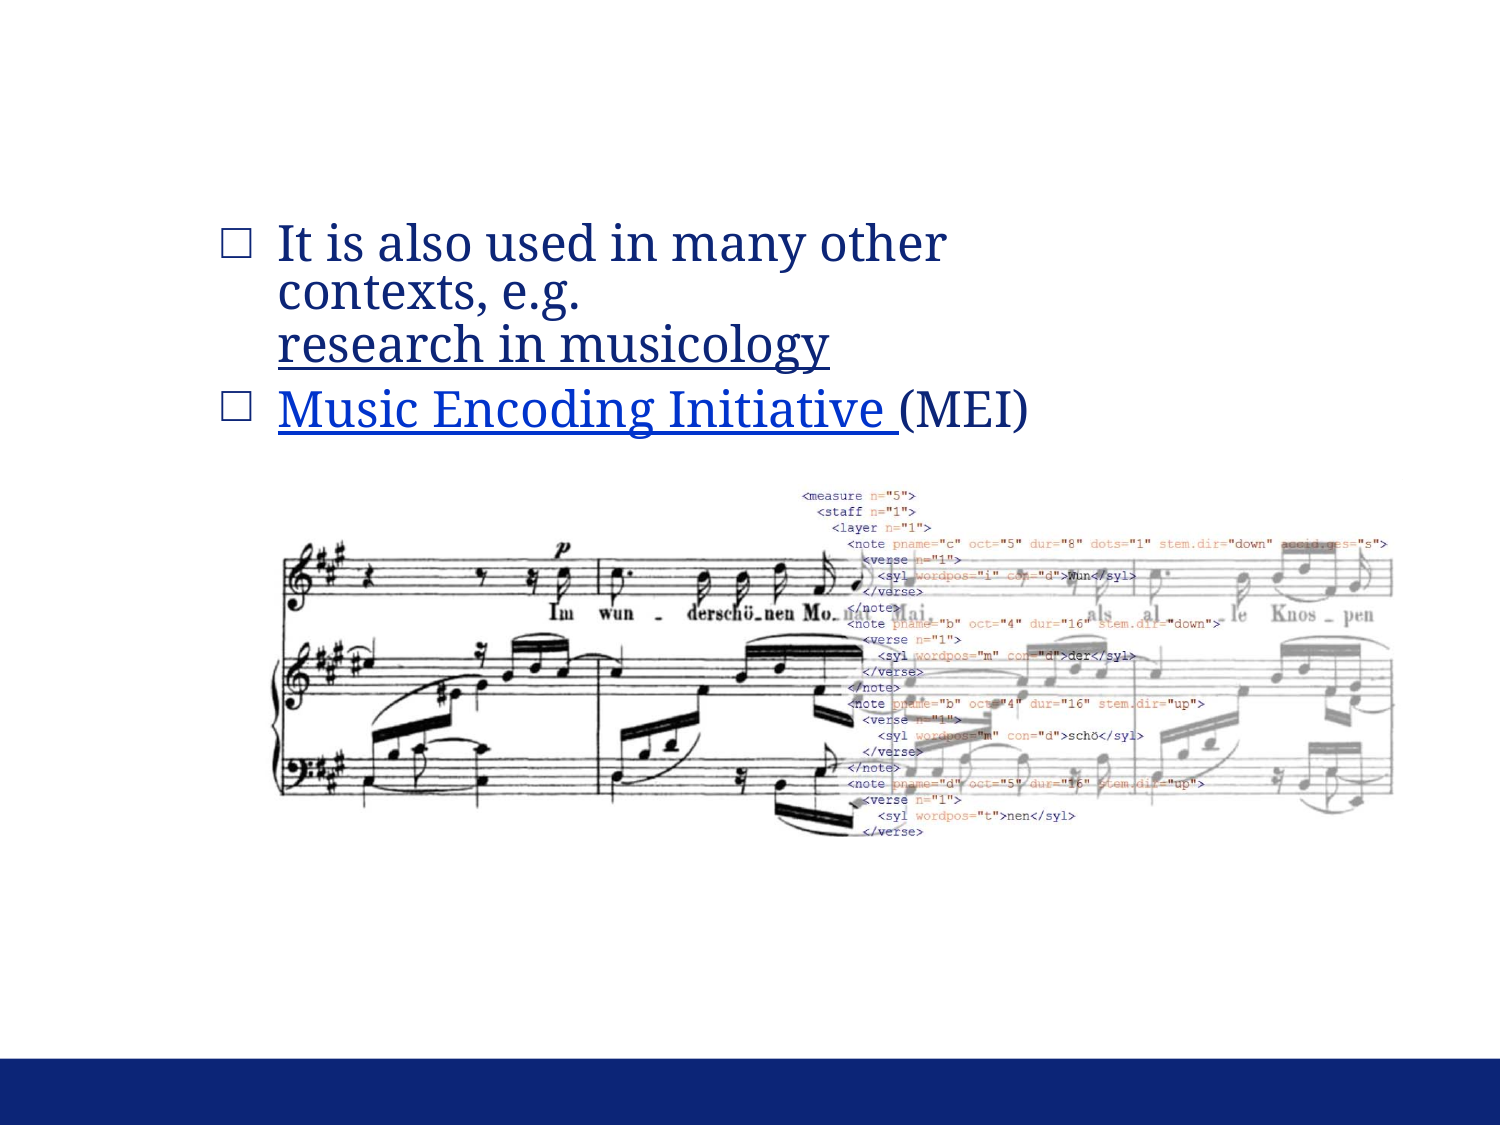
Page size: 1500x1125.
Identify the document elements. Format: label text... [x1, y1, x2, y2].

picture [265, 479, 1403, 837]
text_box It is also used in many other contexts, e.g. research in musicology Music Encoding Initiative (MEI) [206, 78, 1117, 610]
